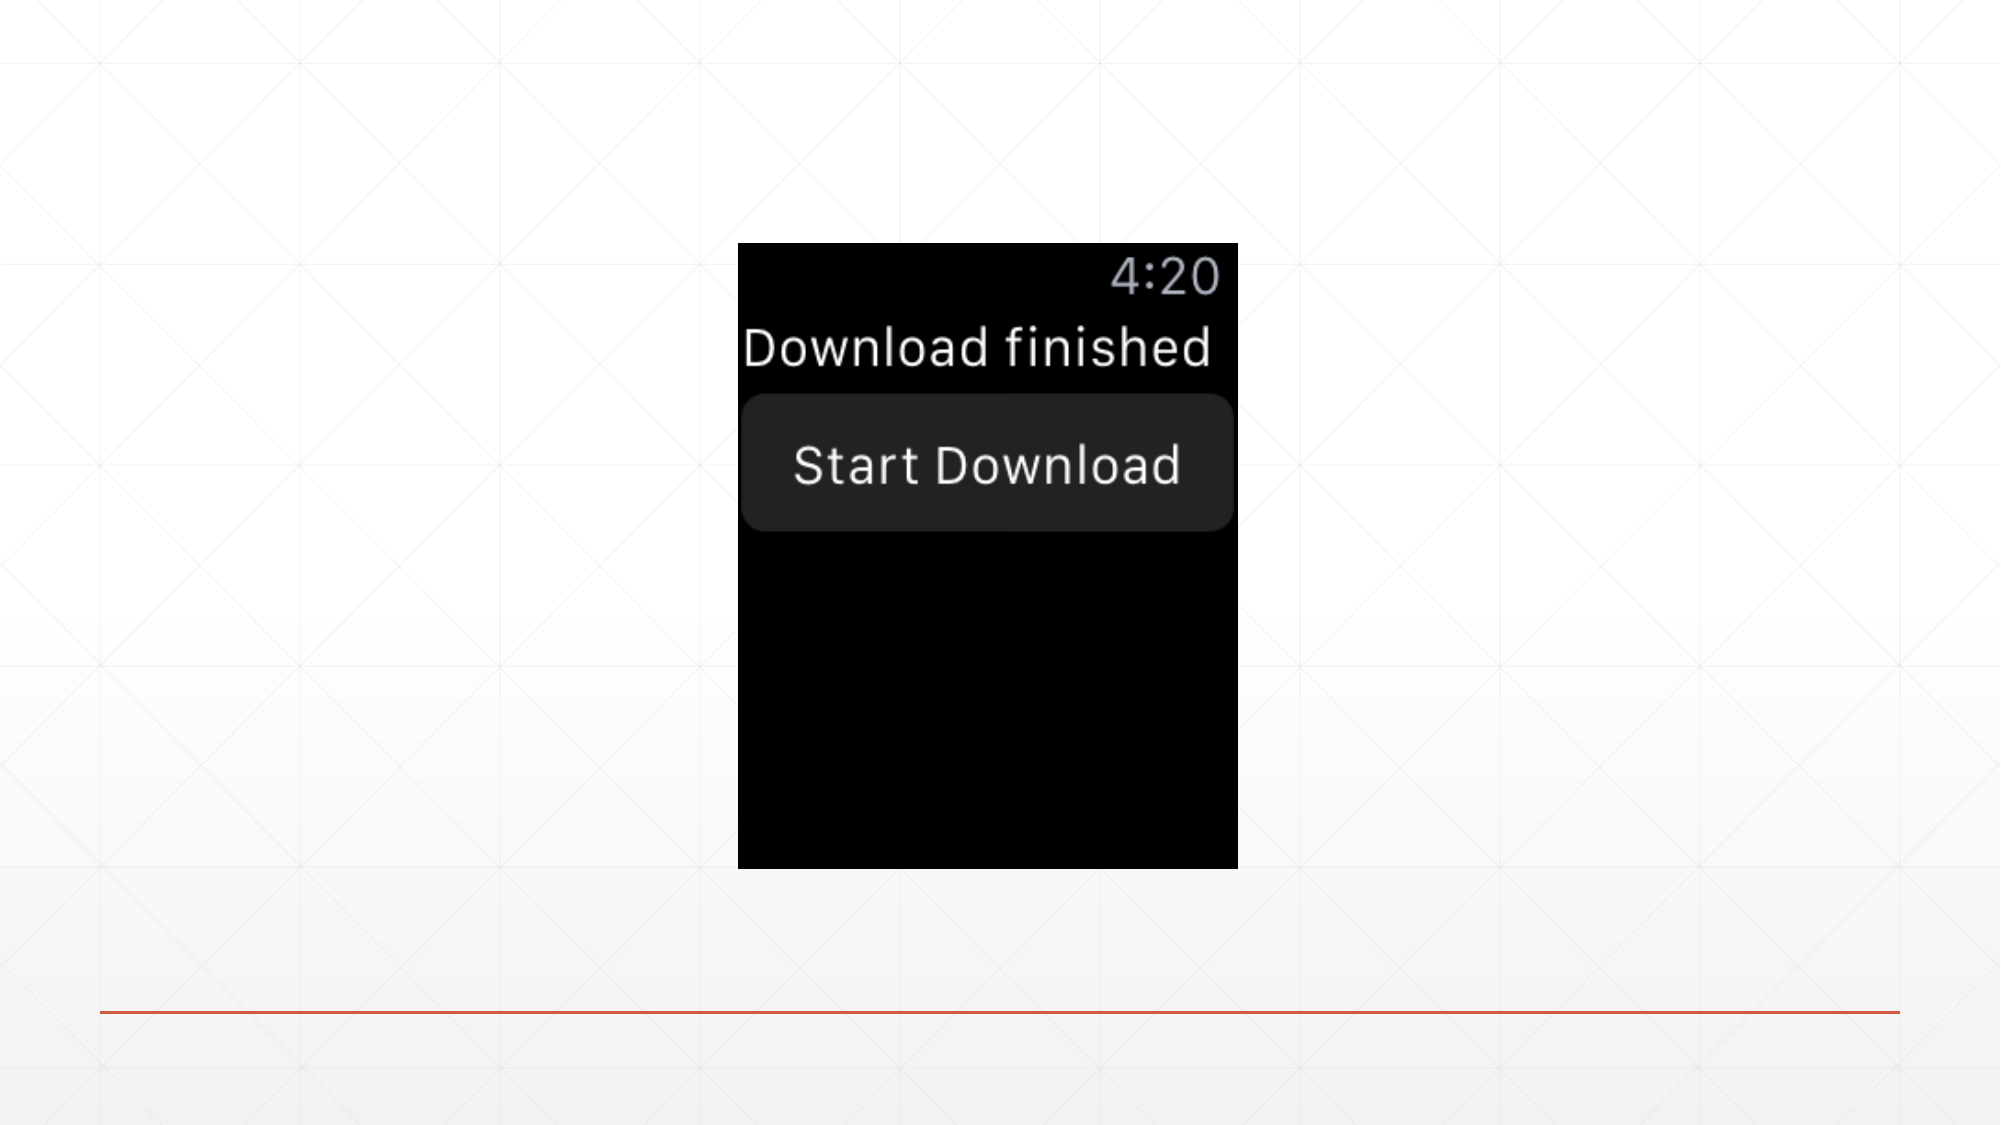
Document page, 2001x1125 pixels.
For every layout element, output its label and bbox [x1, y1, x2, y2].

list [737, 243, 1239, 869]
